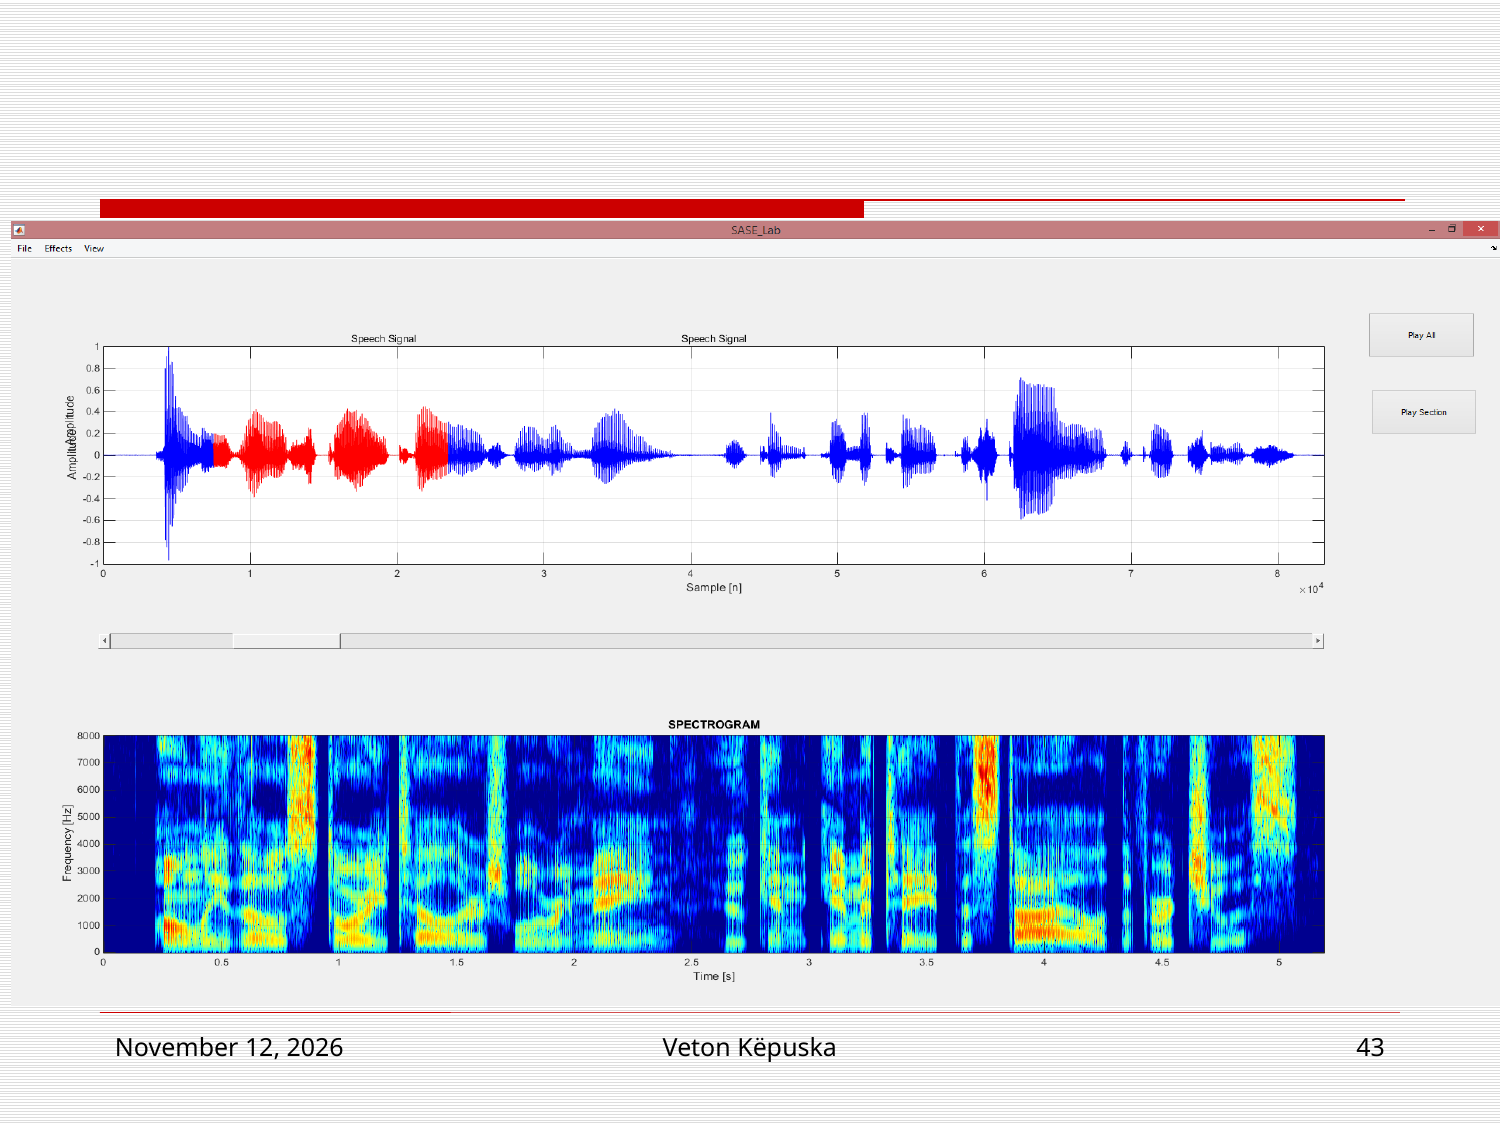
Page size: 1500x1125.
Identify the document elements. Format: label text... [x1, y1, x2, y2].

slide_number 43 [1074, 1024, 1401, 1103]
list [11, 221, 1500, 1006]
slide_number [99, 1024, 426, 1103]
footer Veton Këpuska [512, 1024, 988, 1103]
